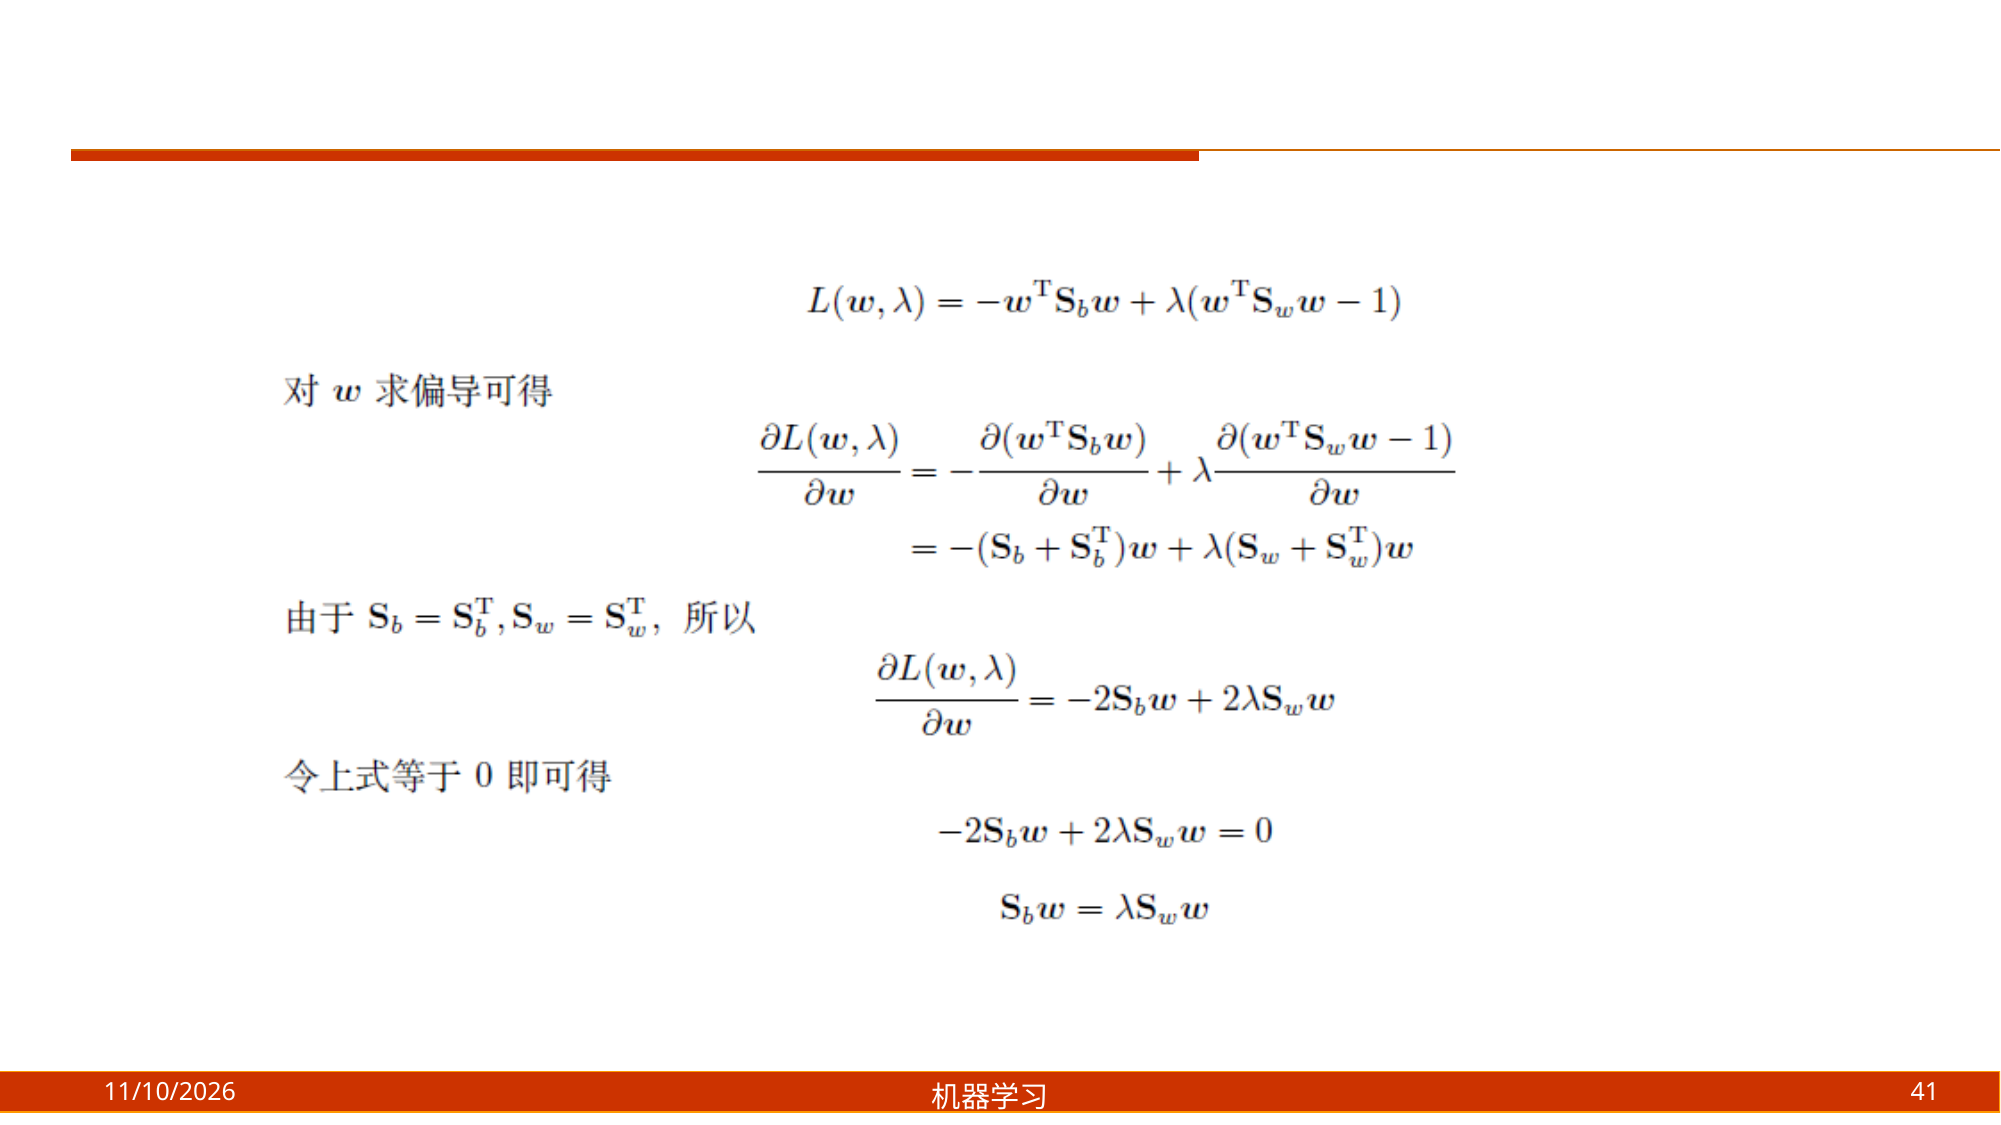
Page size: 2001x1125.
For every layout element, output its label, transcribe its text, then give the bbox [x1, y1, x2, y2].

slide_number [103, 1074, 538, 1115]
slide_number 41 [1505, 1074, 1940, 1113]
picture [218, 234, 1577, 939]
